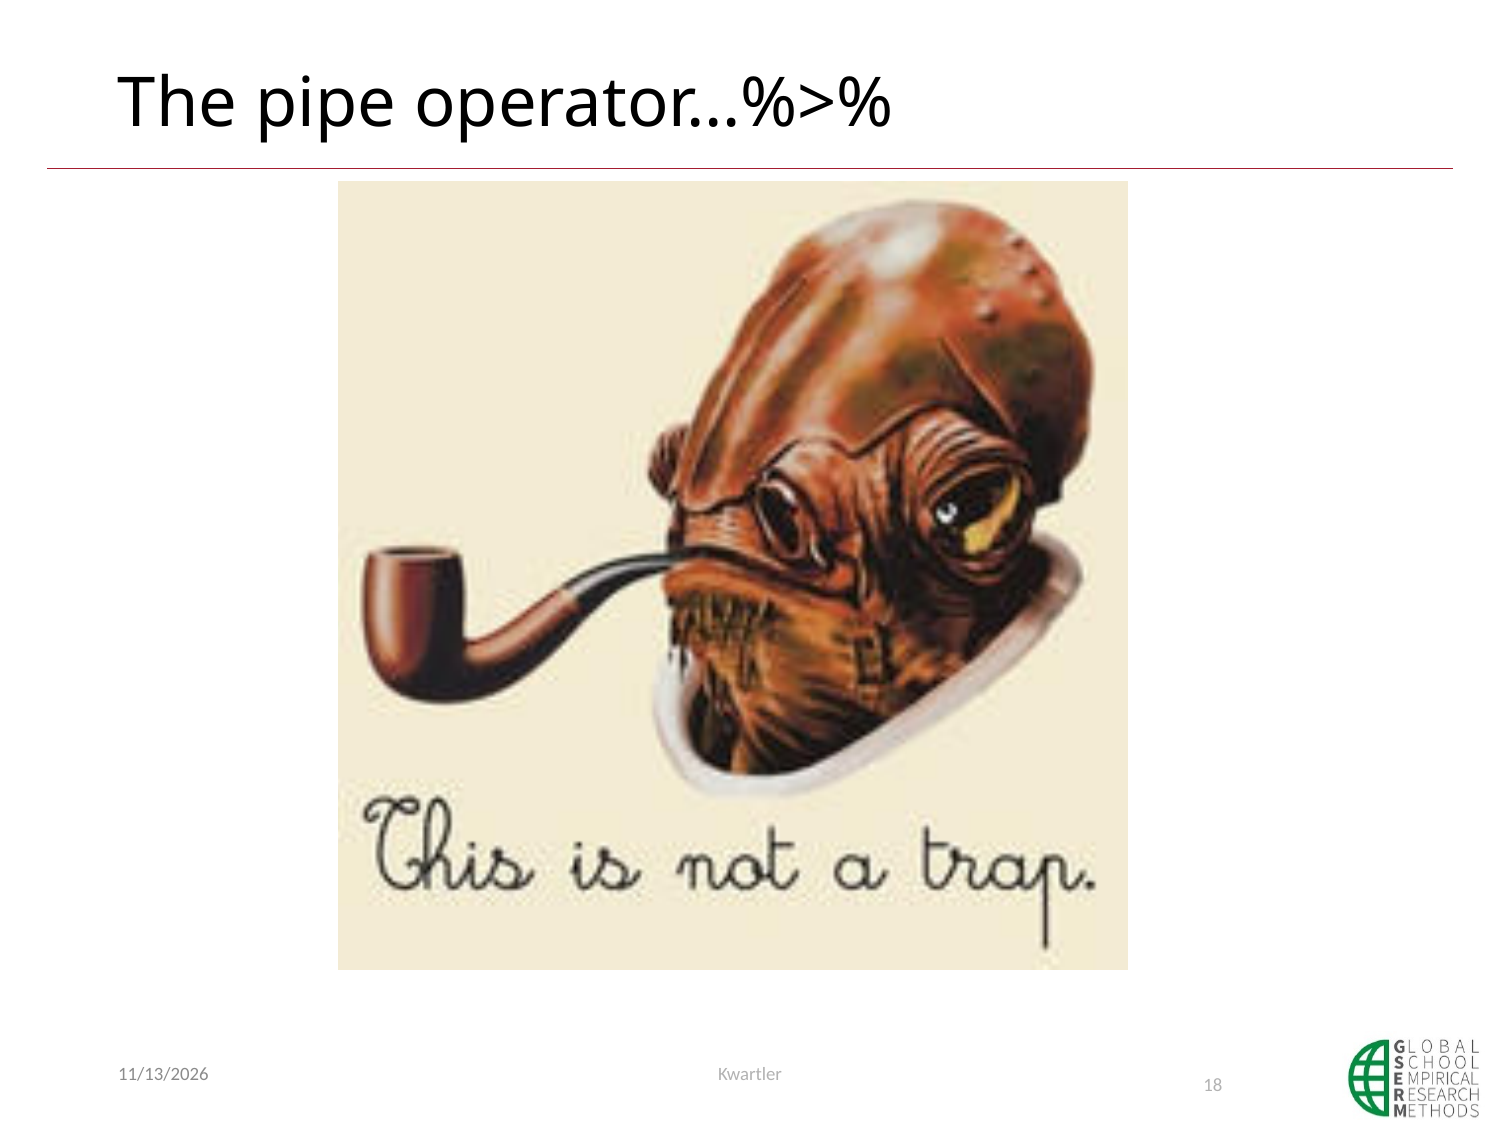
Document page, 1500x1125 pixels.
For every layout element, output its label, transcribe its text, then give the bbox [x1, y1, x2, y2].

footer Kwartler [496, 1042, 1004, 1103]
slide_number 18 [1188, 1042, 1330, 1103]
picture [1342, 1031, 1500, 1120]
title The pipe operator…%>% [103, 59, 1397, 157]
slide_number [103, 1042, 441, 1103]
picture [338, 181, 1128, 970]
